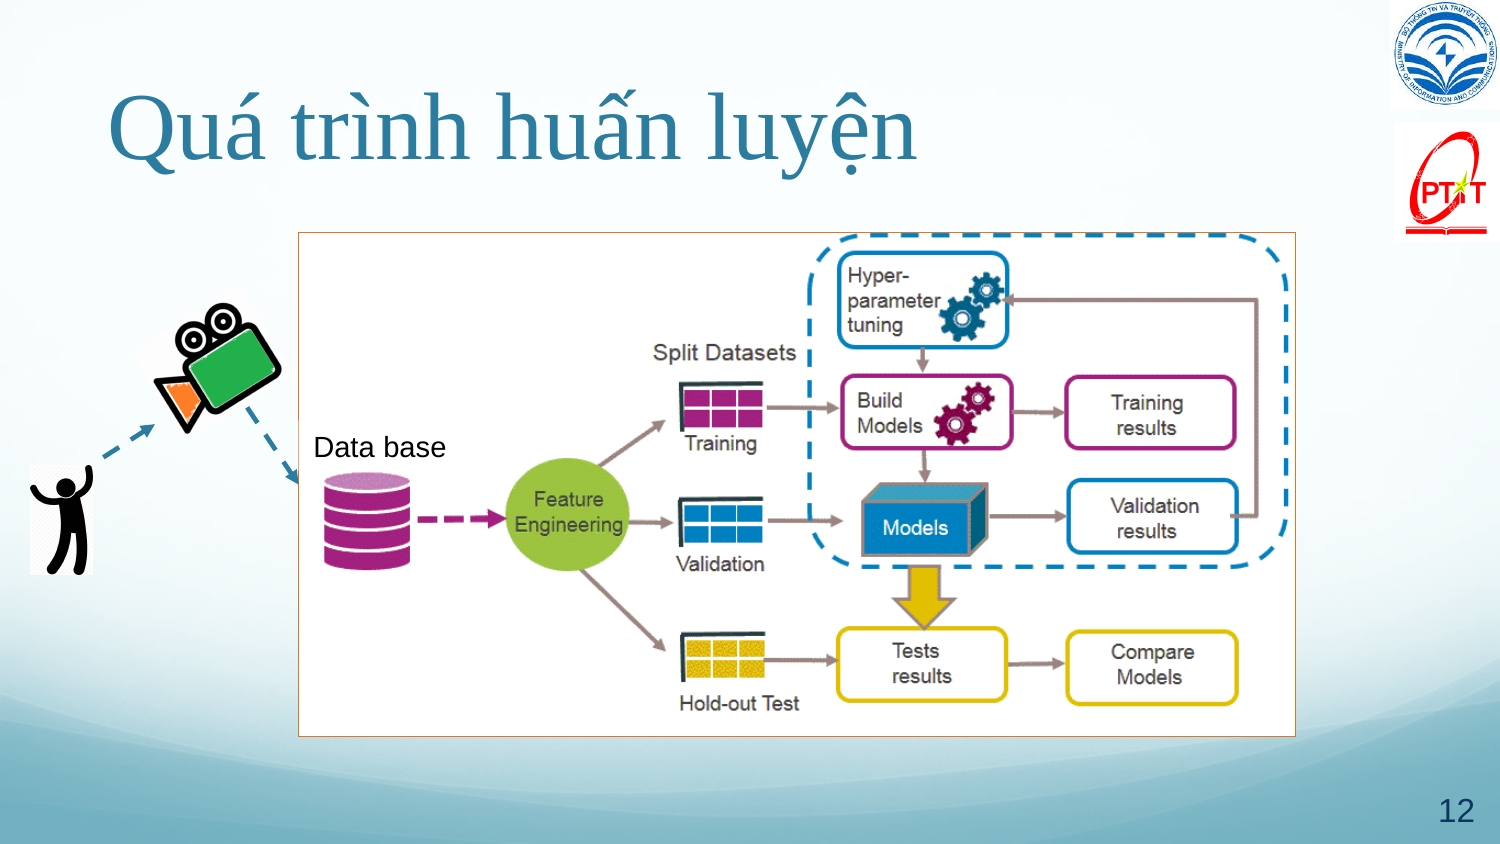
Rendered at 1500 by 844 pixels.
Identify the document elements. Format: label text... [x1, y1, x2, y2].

slide_number 12 [1413, 773, 1500, 844]
picture [1389, 0, 1500, 109]
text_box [246, 406, 300, 486]
title Quá trình huấn luyện [92, 53, 1357, 195]
picture [30, 465, 93, 576]
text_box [102, 423, 156, 458]
picture [298, 231, 1296, 738]
picture [132, 286, 293, 440]
picture [1395, 122, 1500, 242]
